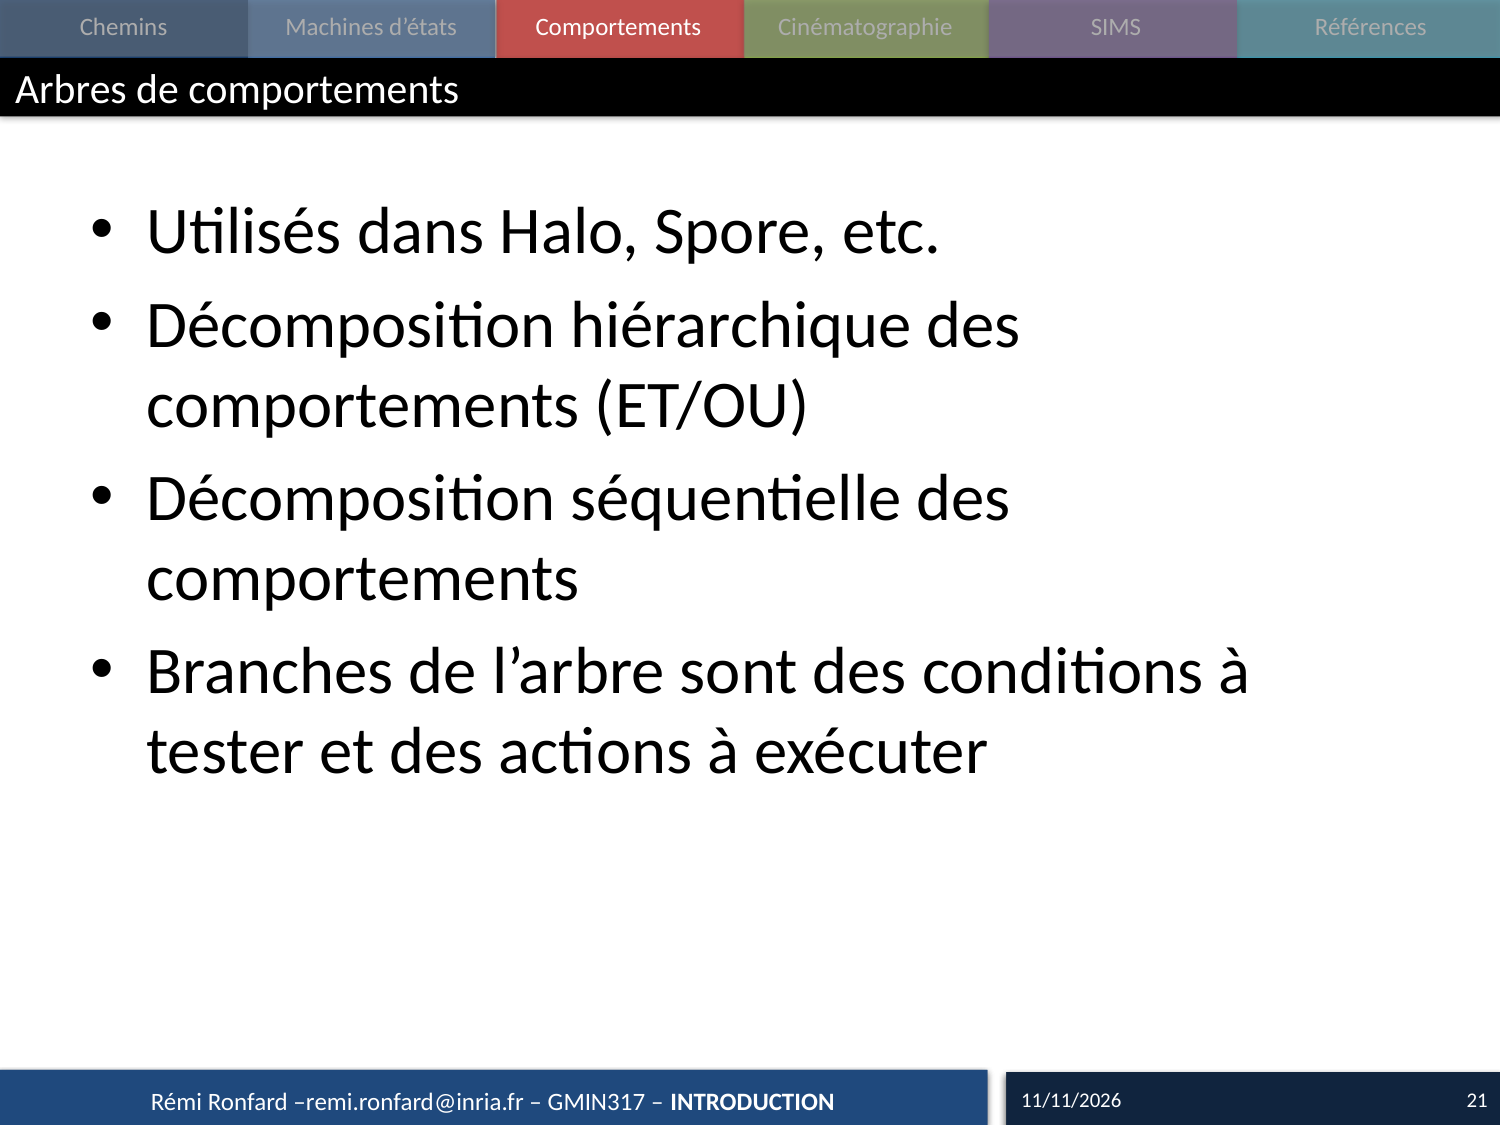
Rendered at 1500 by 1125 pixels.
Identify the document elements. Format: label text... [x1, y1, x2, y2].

slide_number 21 [1153, 1071, 1500, 1125]
title Arbres de comportements [0, 58, 1500, 117]
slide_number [1006, 1070, 1153, 1125]
footer Rémi Ronfard –remi.ronfard@inria.fr – GMIN317 – INTRODUCTION [0, 1072, 988, 1125]
list Utilisés dans Halo, Spore, etc. Décomposition hiérarchique des comportements (ET/OU) Décomposition séquentielle des comportements Branches de l’arbre sont des conditions à tester et des actions à exécuter [75, 179, 1425, 1005]
